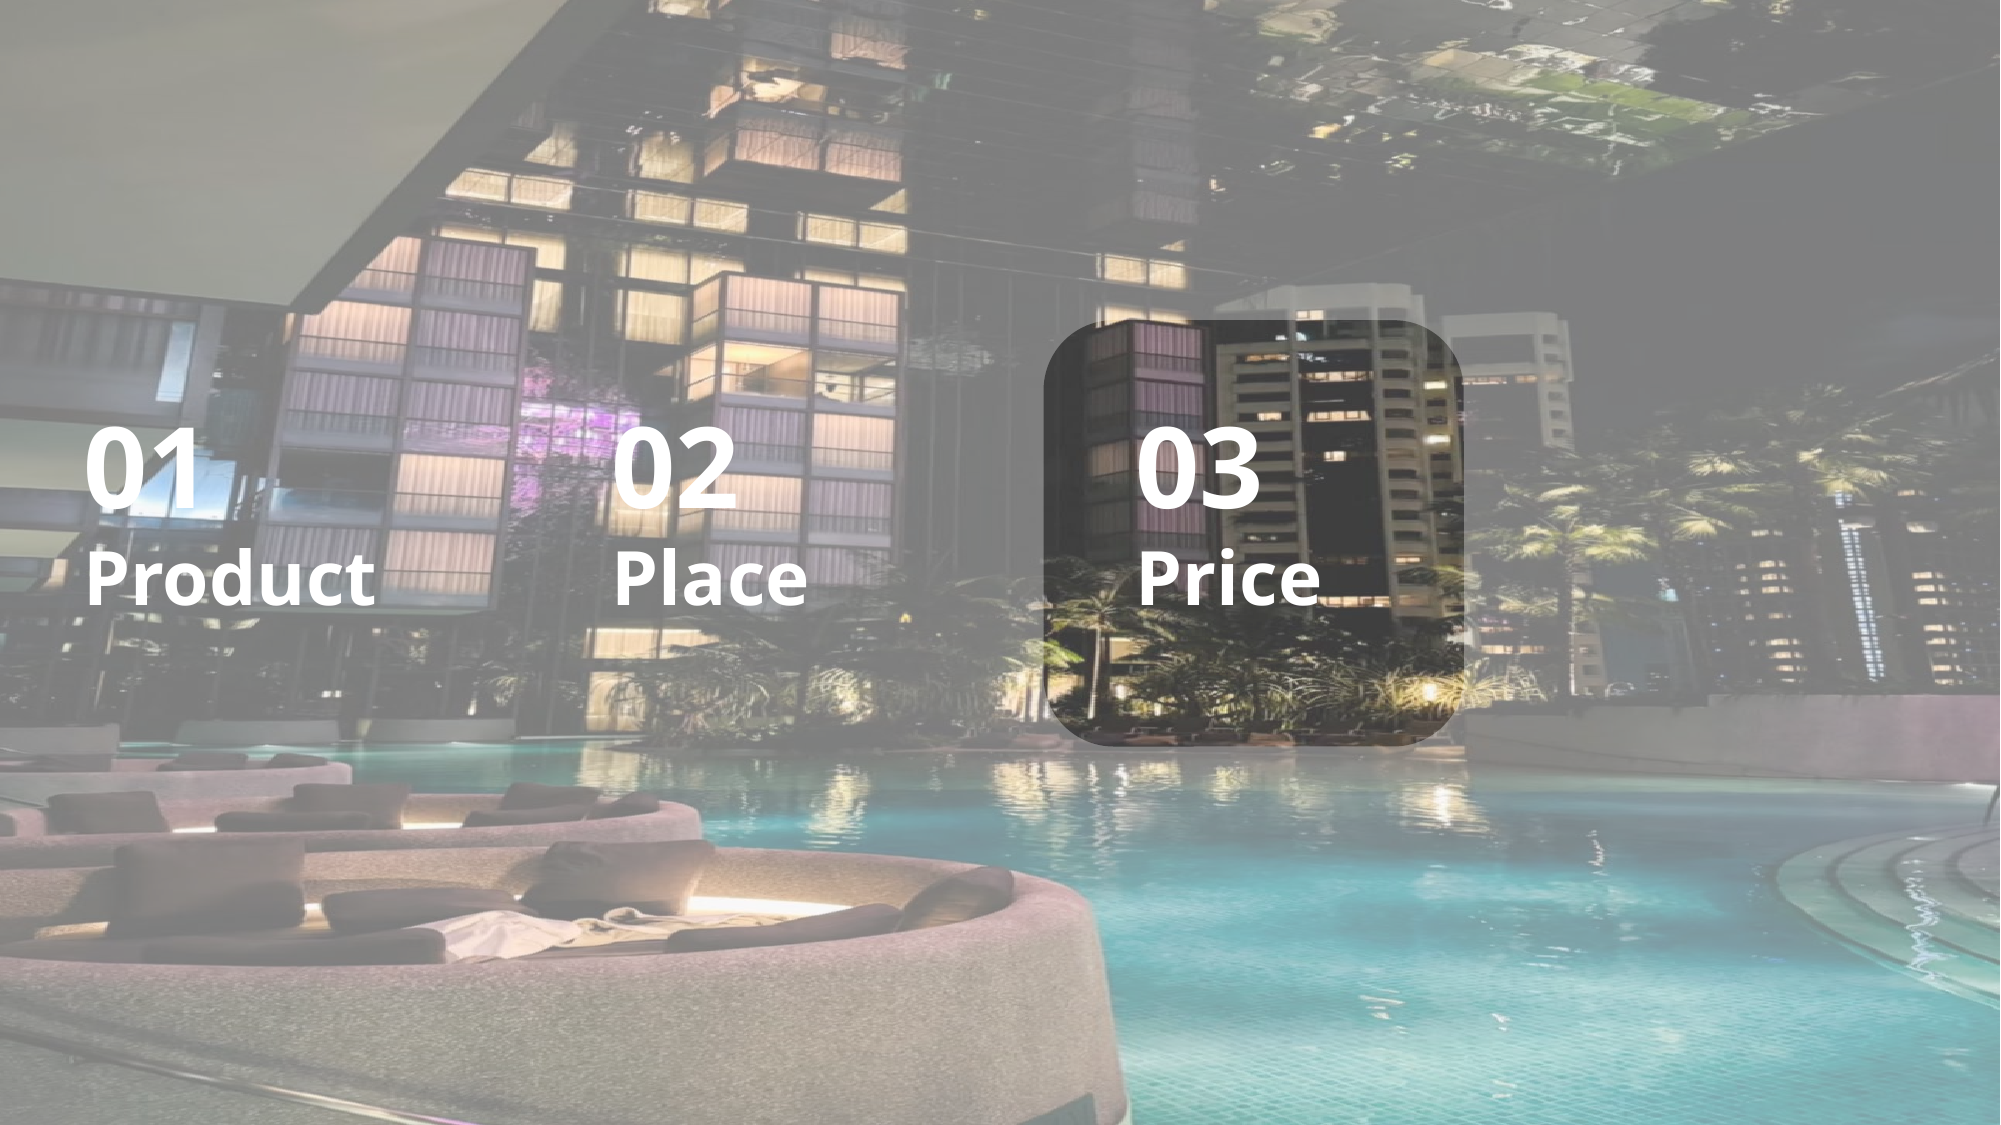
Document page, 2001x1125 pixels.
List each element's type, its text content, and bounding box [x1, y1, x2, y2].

text_box [1041, 318, 1466, 749]
text_box 03 Price [1121, 388, 1464, 674]
text_box 01 Product [68, 388, 444, 629]
text_box 02 Place [597, 388, 984, 629]
